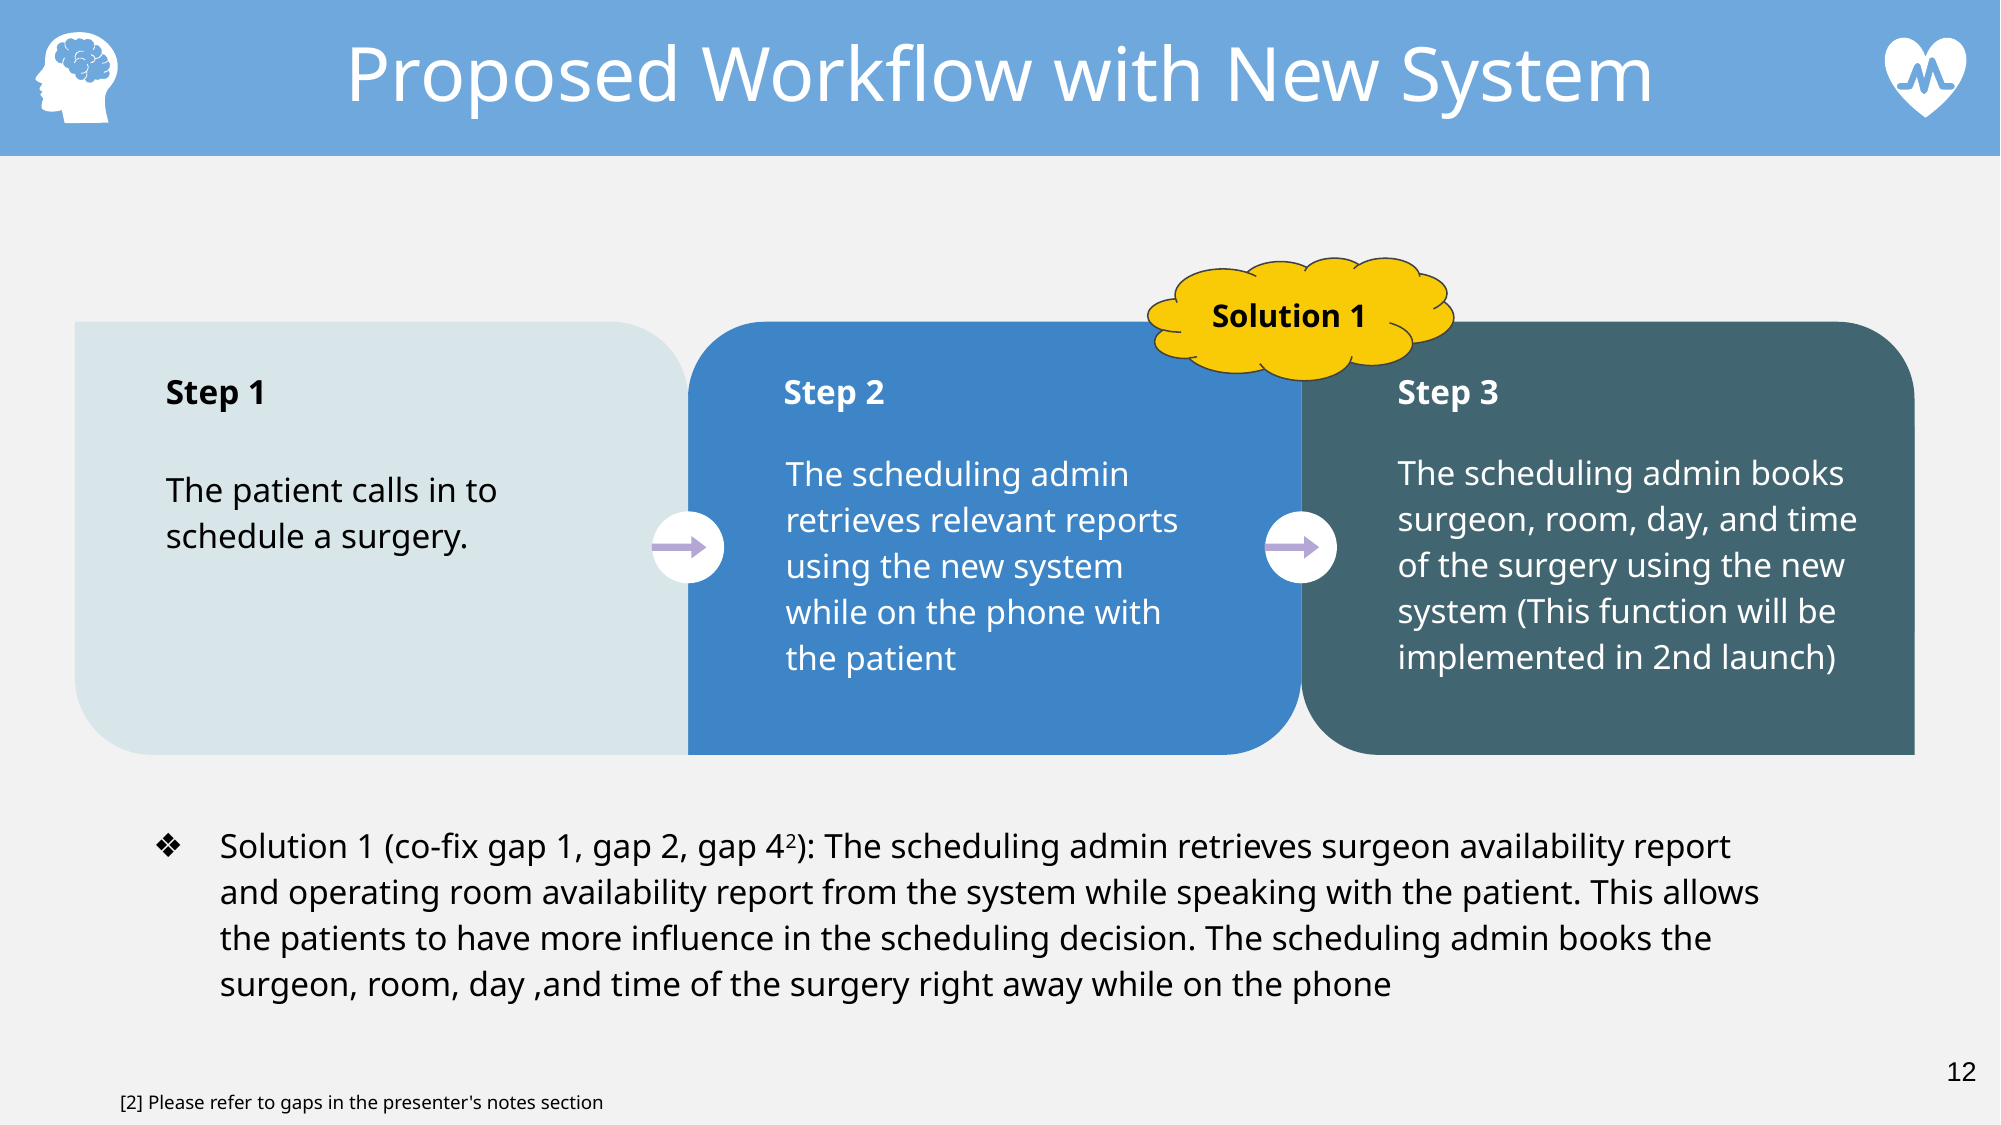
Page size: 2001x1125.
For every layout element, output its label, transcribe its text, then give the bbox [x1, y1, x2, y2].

slide_number 12 [1871, 1038, 1992, 1125]
text_box [2] Please refer to gaps in the presenter's notes section [99, 1030, 1716, 1125]
text_box [1884, 37, 1967, 118]
text_box [0, 0, 2000, 156]
text_box [35, 32, 118, 124]
text_box Solution 1 [1147, 258, 1454, 320]
list Solution 1 (co-fix gap 1, gap 2, gap 42): The scheduling admin retrieves surgeon availability report and operating room availability report from the system while speaking with the patient. This allows the patients to have more influence in the scheduling decision. The scheduling admin books the surgeon, room, day ,and time of the surgery right away while on the phone [99, 824, 1818, 998]
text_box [689, 321, 1300, 756]
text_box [74, 321, 689, 756]
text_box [1301, 321, 1915, 756]
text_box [1264, 511, 1338, 584]
list Proposed Workflow with New System [51, 18, 1951, 138]
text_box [651, 511, 725, 584]
